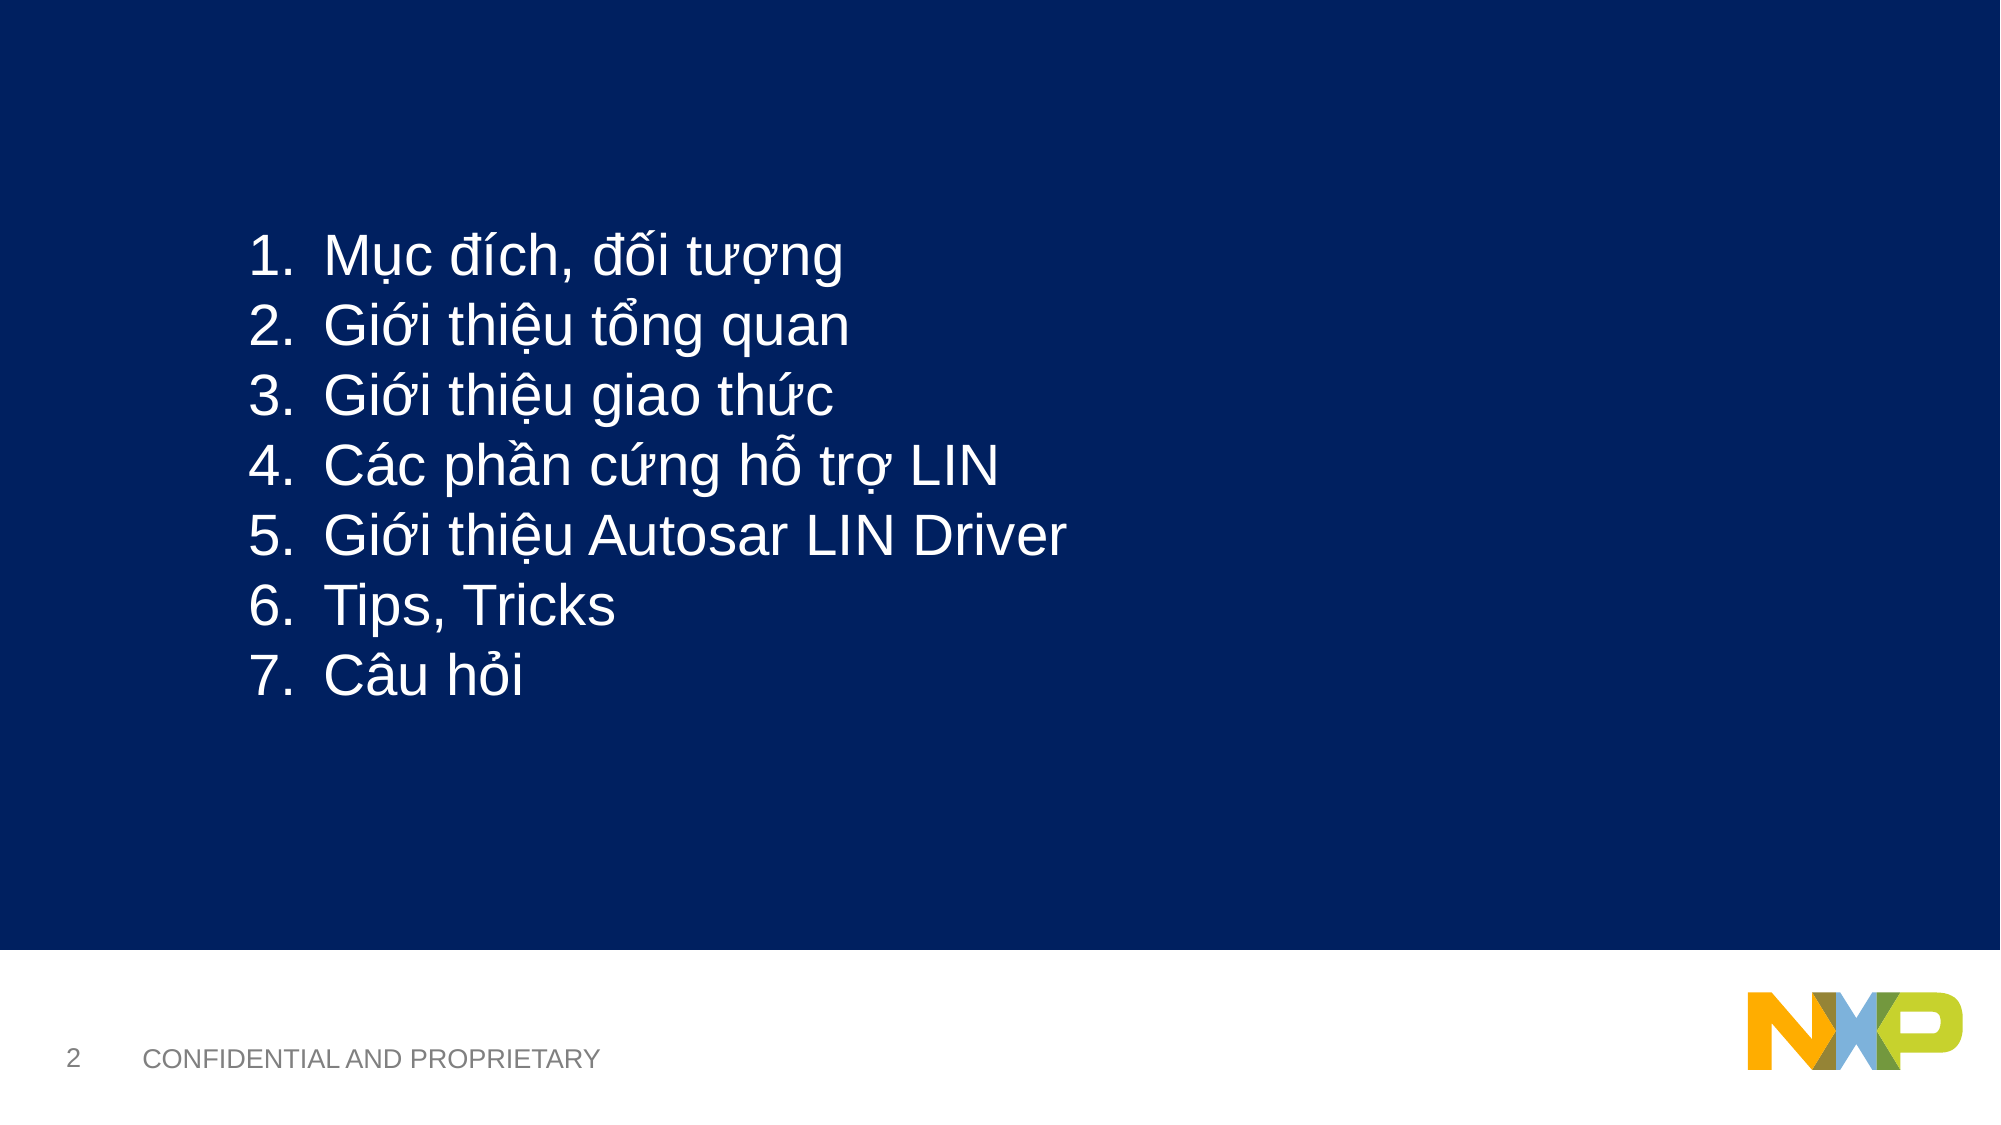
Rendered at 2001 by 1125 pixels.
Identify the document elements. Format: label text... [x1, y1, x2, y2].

text_box Mục đích, đối tượng Giới thiệu tổng quan Giới thiệu giao thức Các phần cứng hỗ trợ LIN Giới thiệu Autosar LIN Driver Tips, Tricks Câu hỏi [233, 209, 1862, 988]
text_box [0, 0, 2000, 952]
